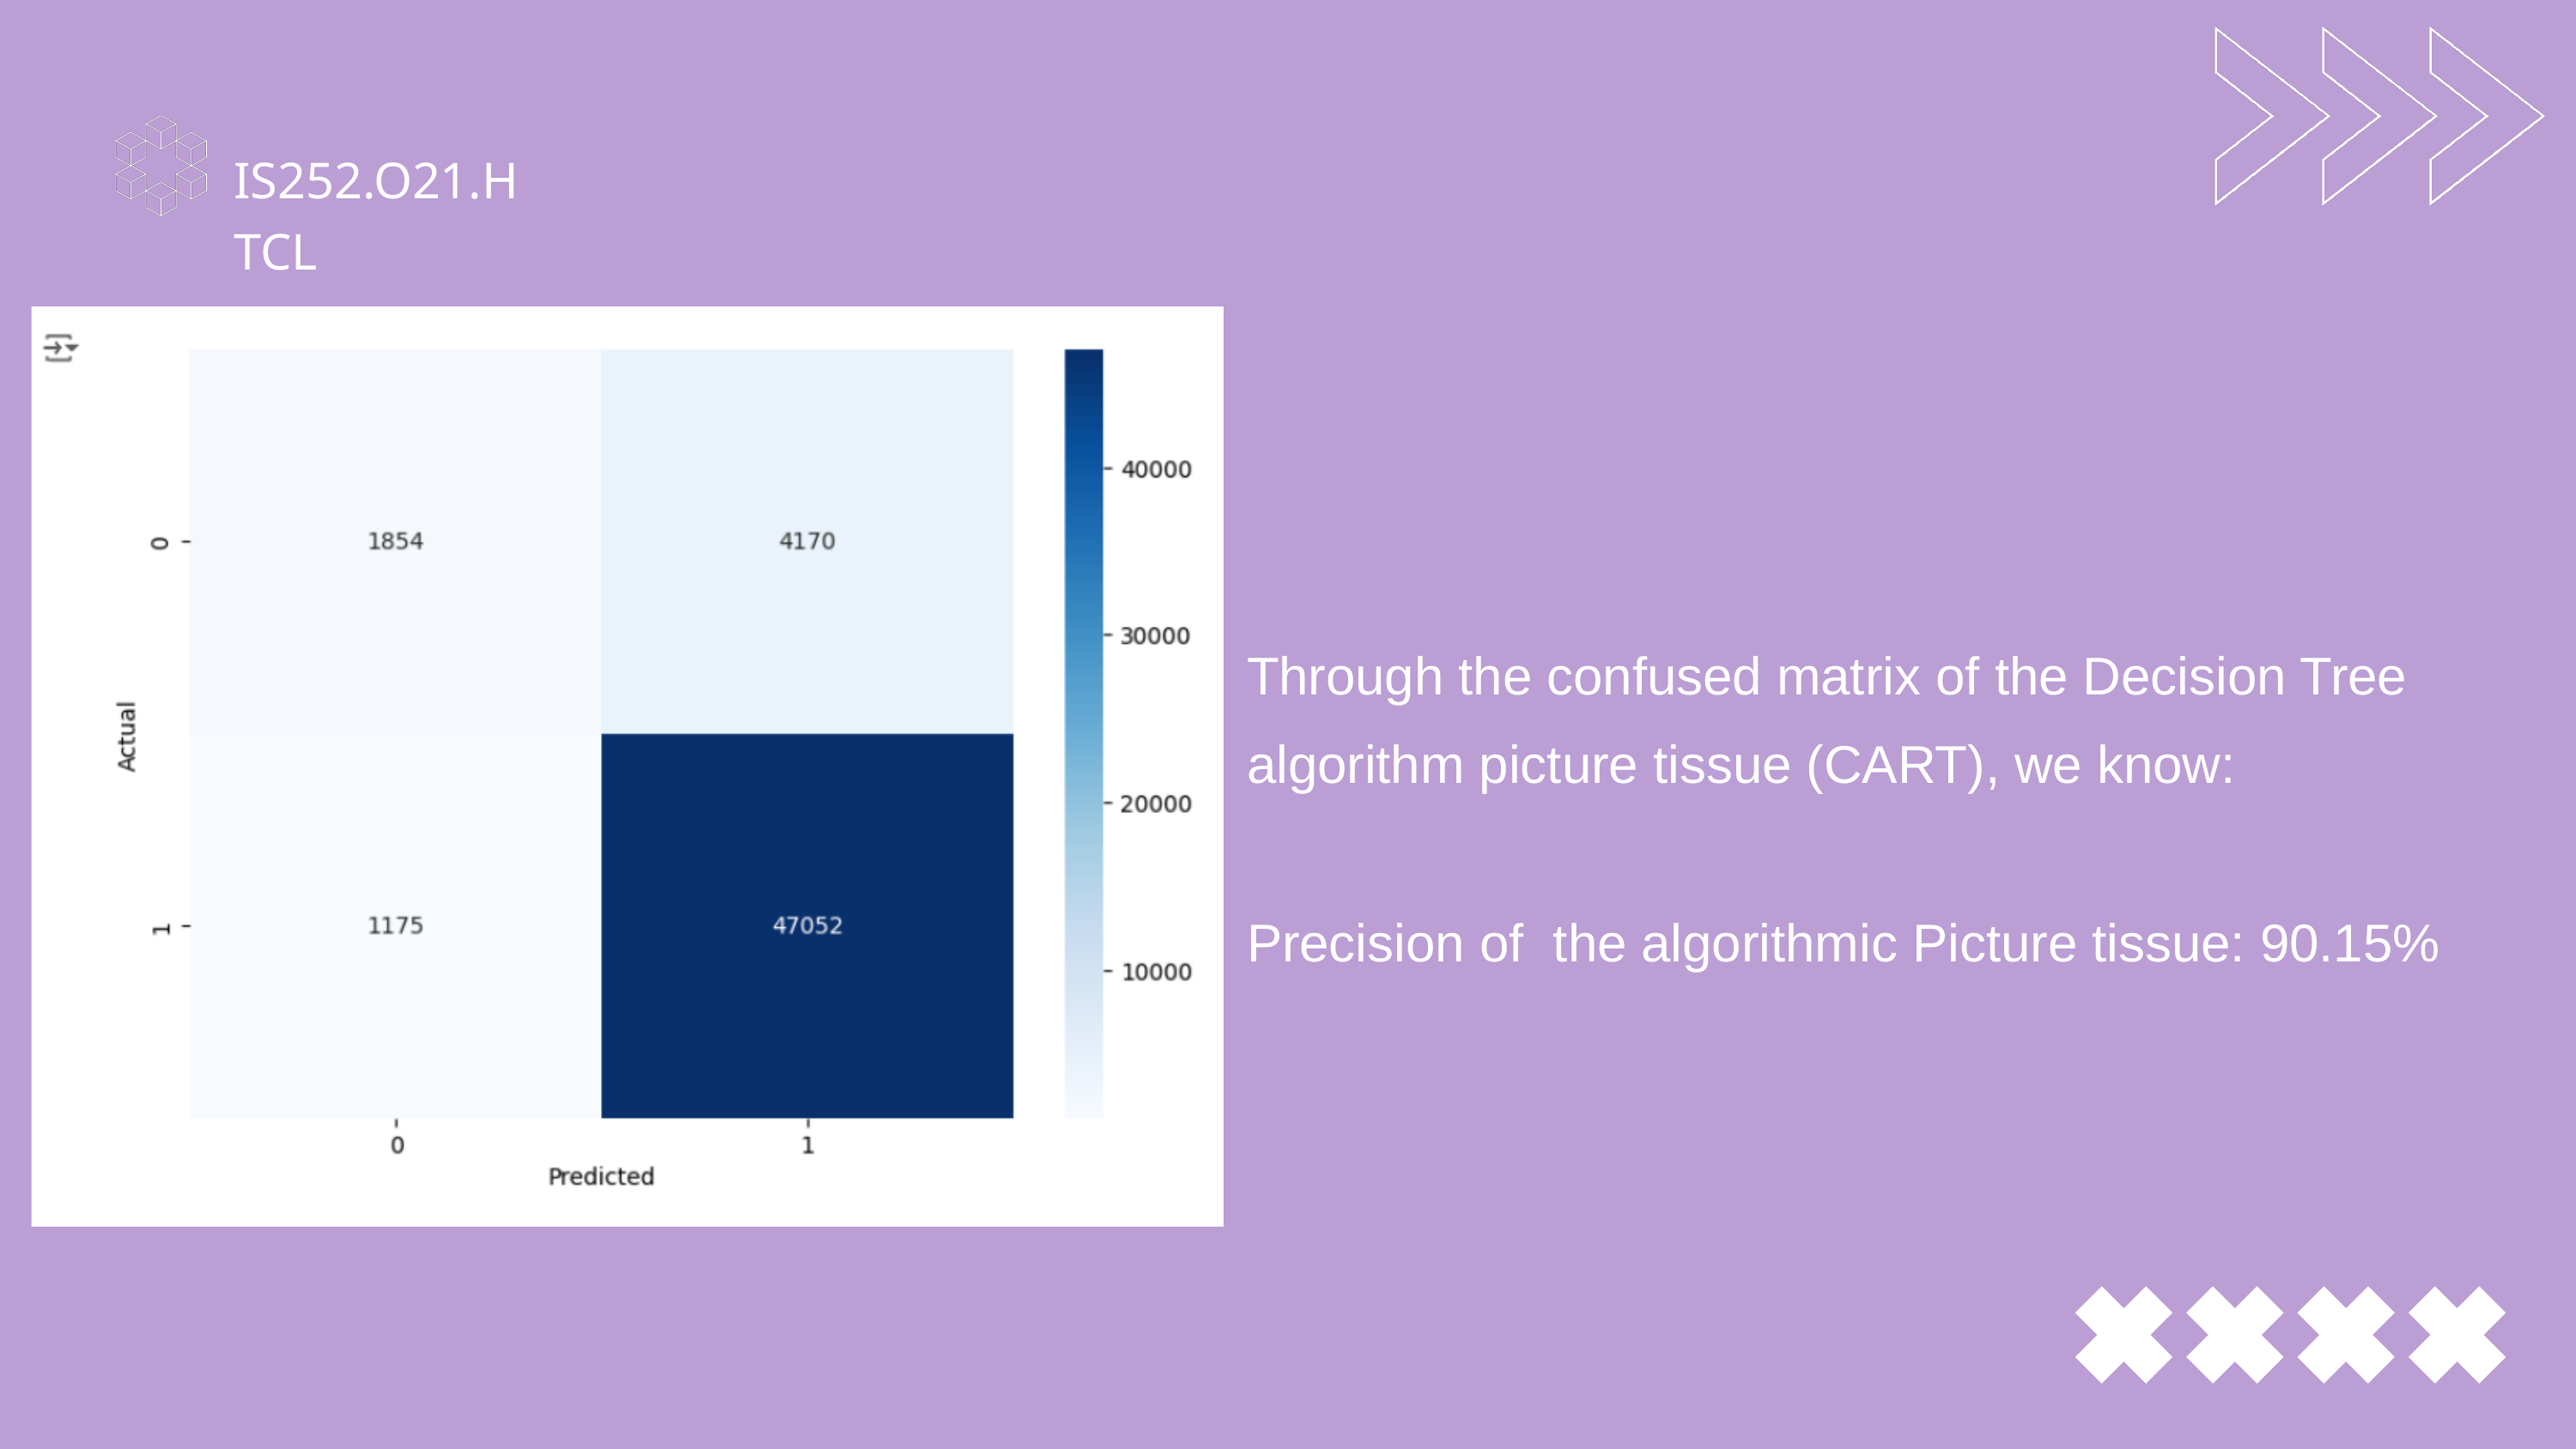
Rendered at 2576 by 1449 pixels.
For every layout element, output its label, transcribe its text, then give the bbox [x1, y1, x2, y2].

text_box Through the confused matrix of the Decision Tree algorithm picture tissue (CART), we know: Precision of the algorithmic Picture tissue: 90.15% [1247, 615, 2545, 973]
text_box [2215, 26, 2545, 206]
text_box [2052, 1264, 2529, 1406]
text_box [31, 306, 1224, 1227]
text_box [115, 115, 530, 217]
